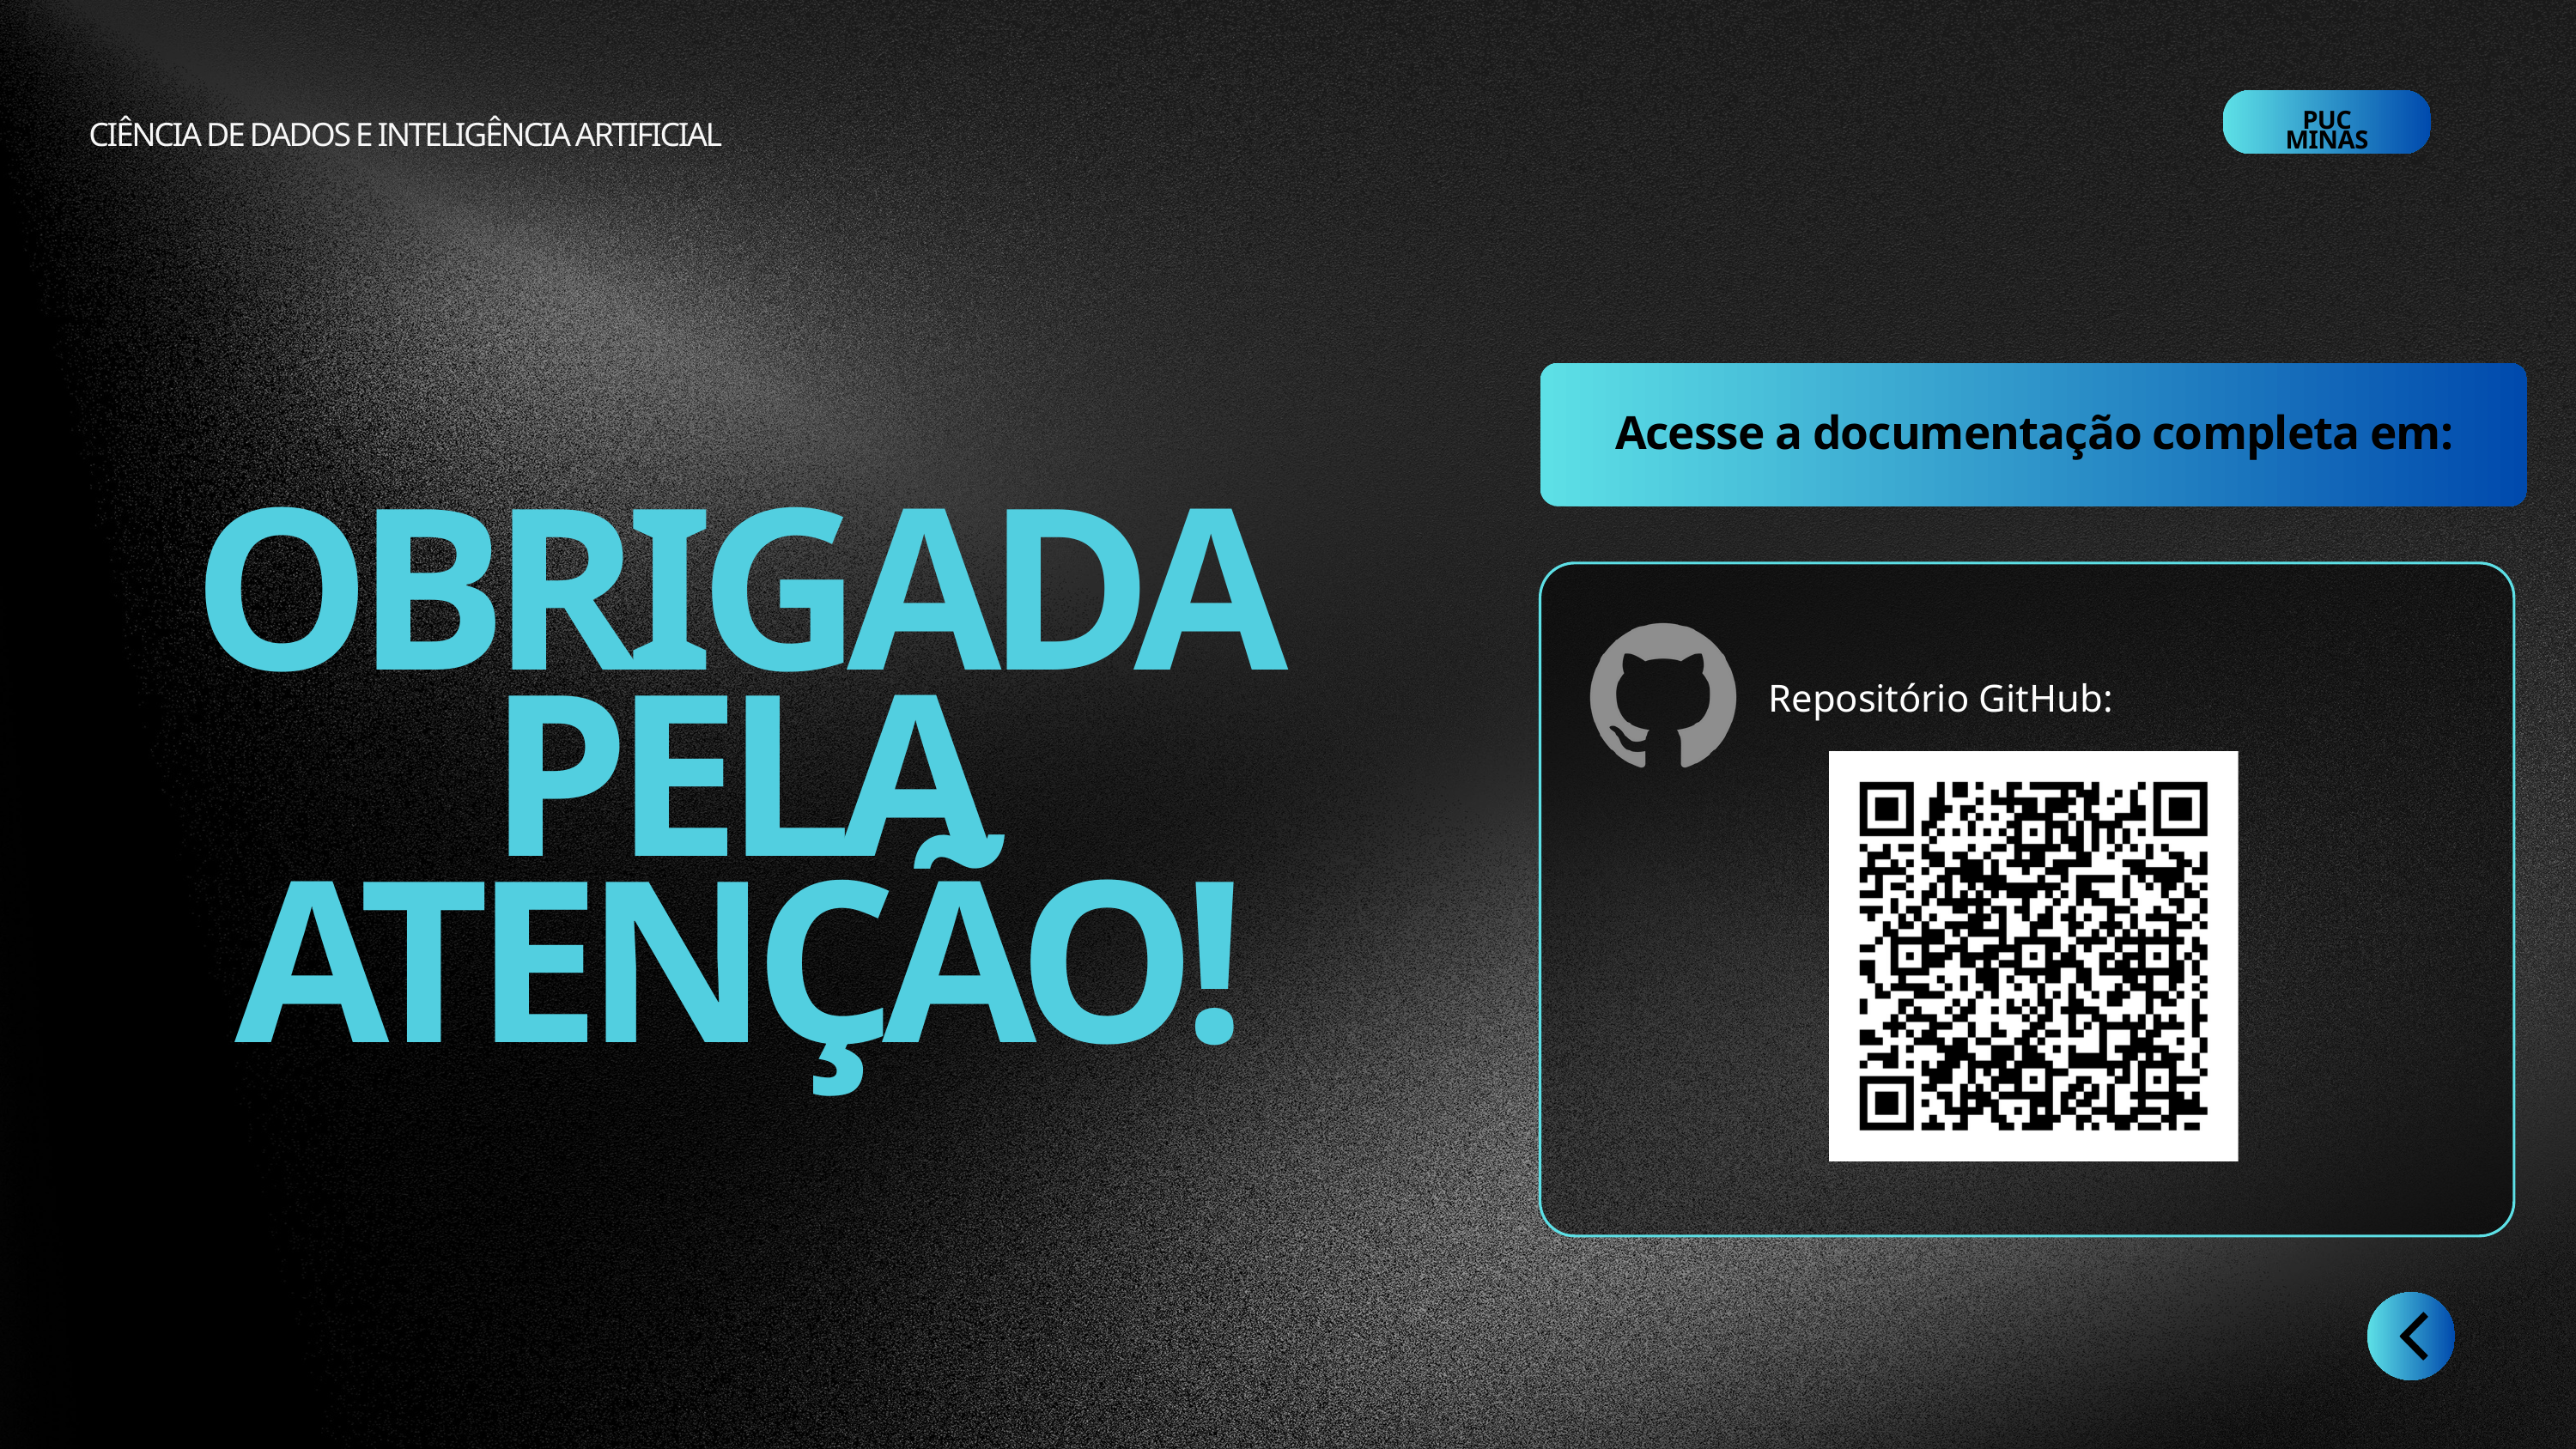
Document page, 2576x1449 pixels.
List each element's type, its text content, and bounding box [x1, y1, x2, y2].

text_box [2366, 1292, 2456, 1380]
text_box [1540, 362, 2528, 506]
text_box CIÊNCIA DE DADOS E INTELIGÊNCIA ARTIFICIAL [88, 107, 811, 197]
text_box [1540, 562, 2515, 1237]
text_box [0, 0, 2576, 1449]
text_box OBRIGADA PELA ATENÇÃO! [144, 528, 1338, 1088]
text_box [2222, 89, 2432, 155]
